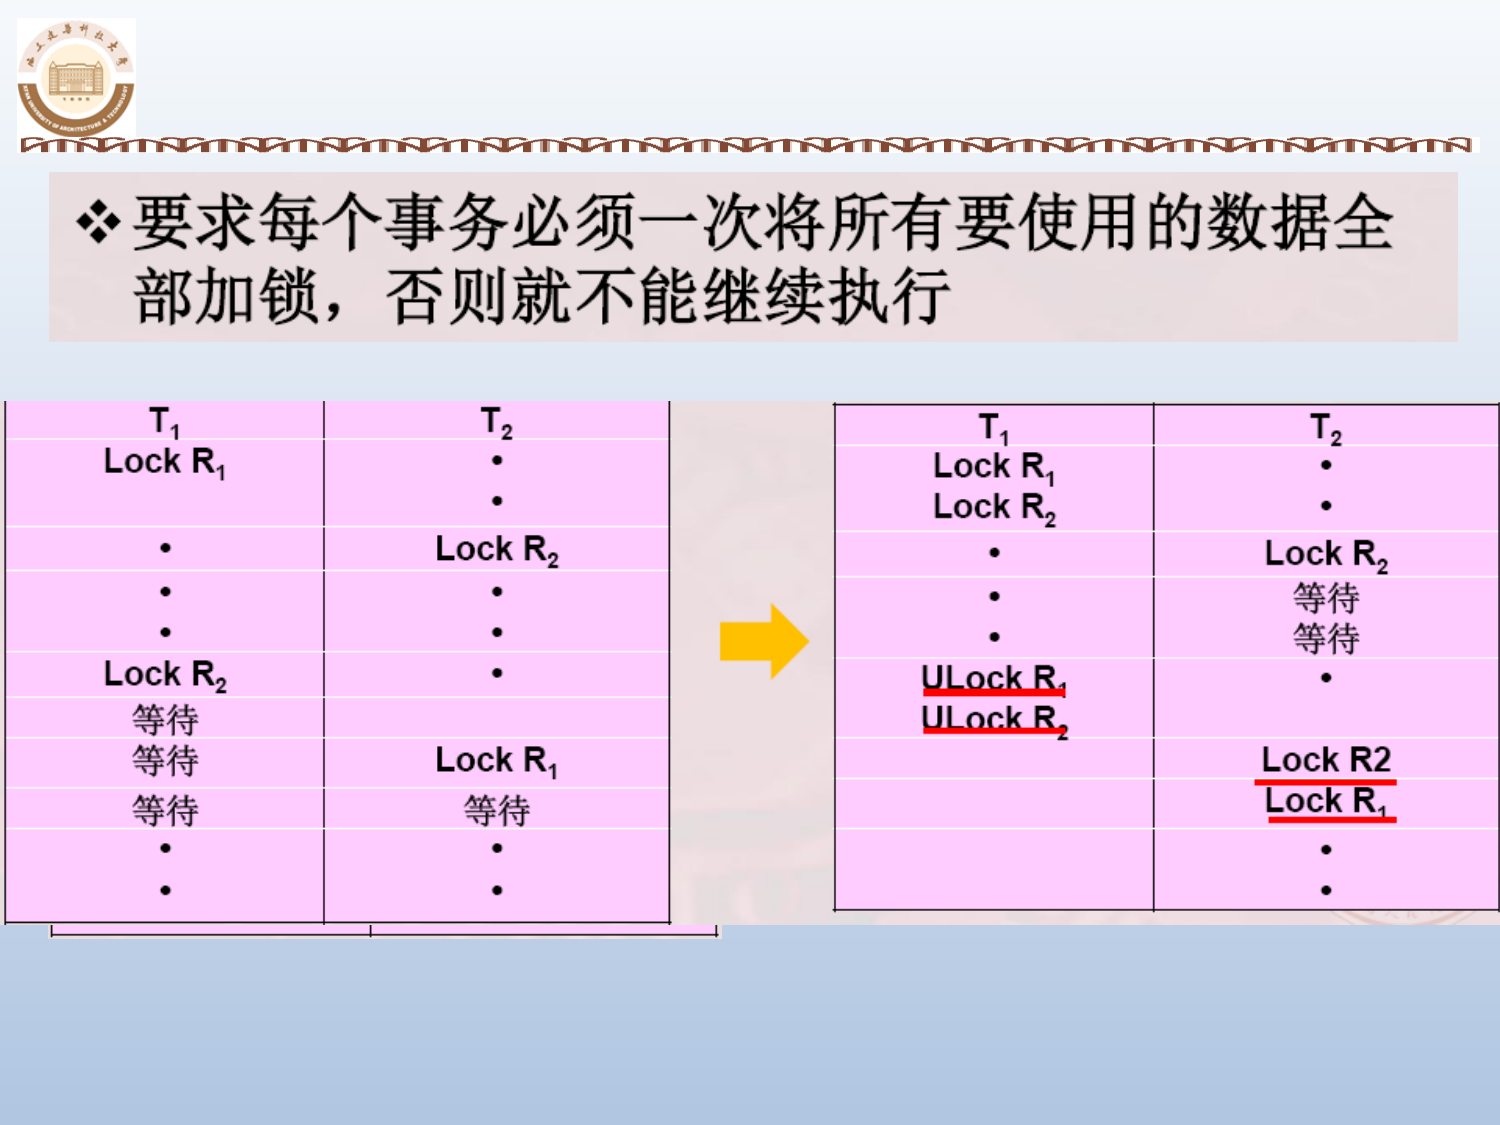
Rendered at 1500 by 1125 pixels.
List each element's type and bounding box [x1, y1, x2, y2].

picture [0, 400, 1500, 939]
picture [17, 18, 1480, 153]
picture [49, 172, 1458, 342]
